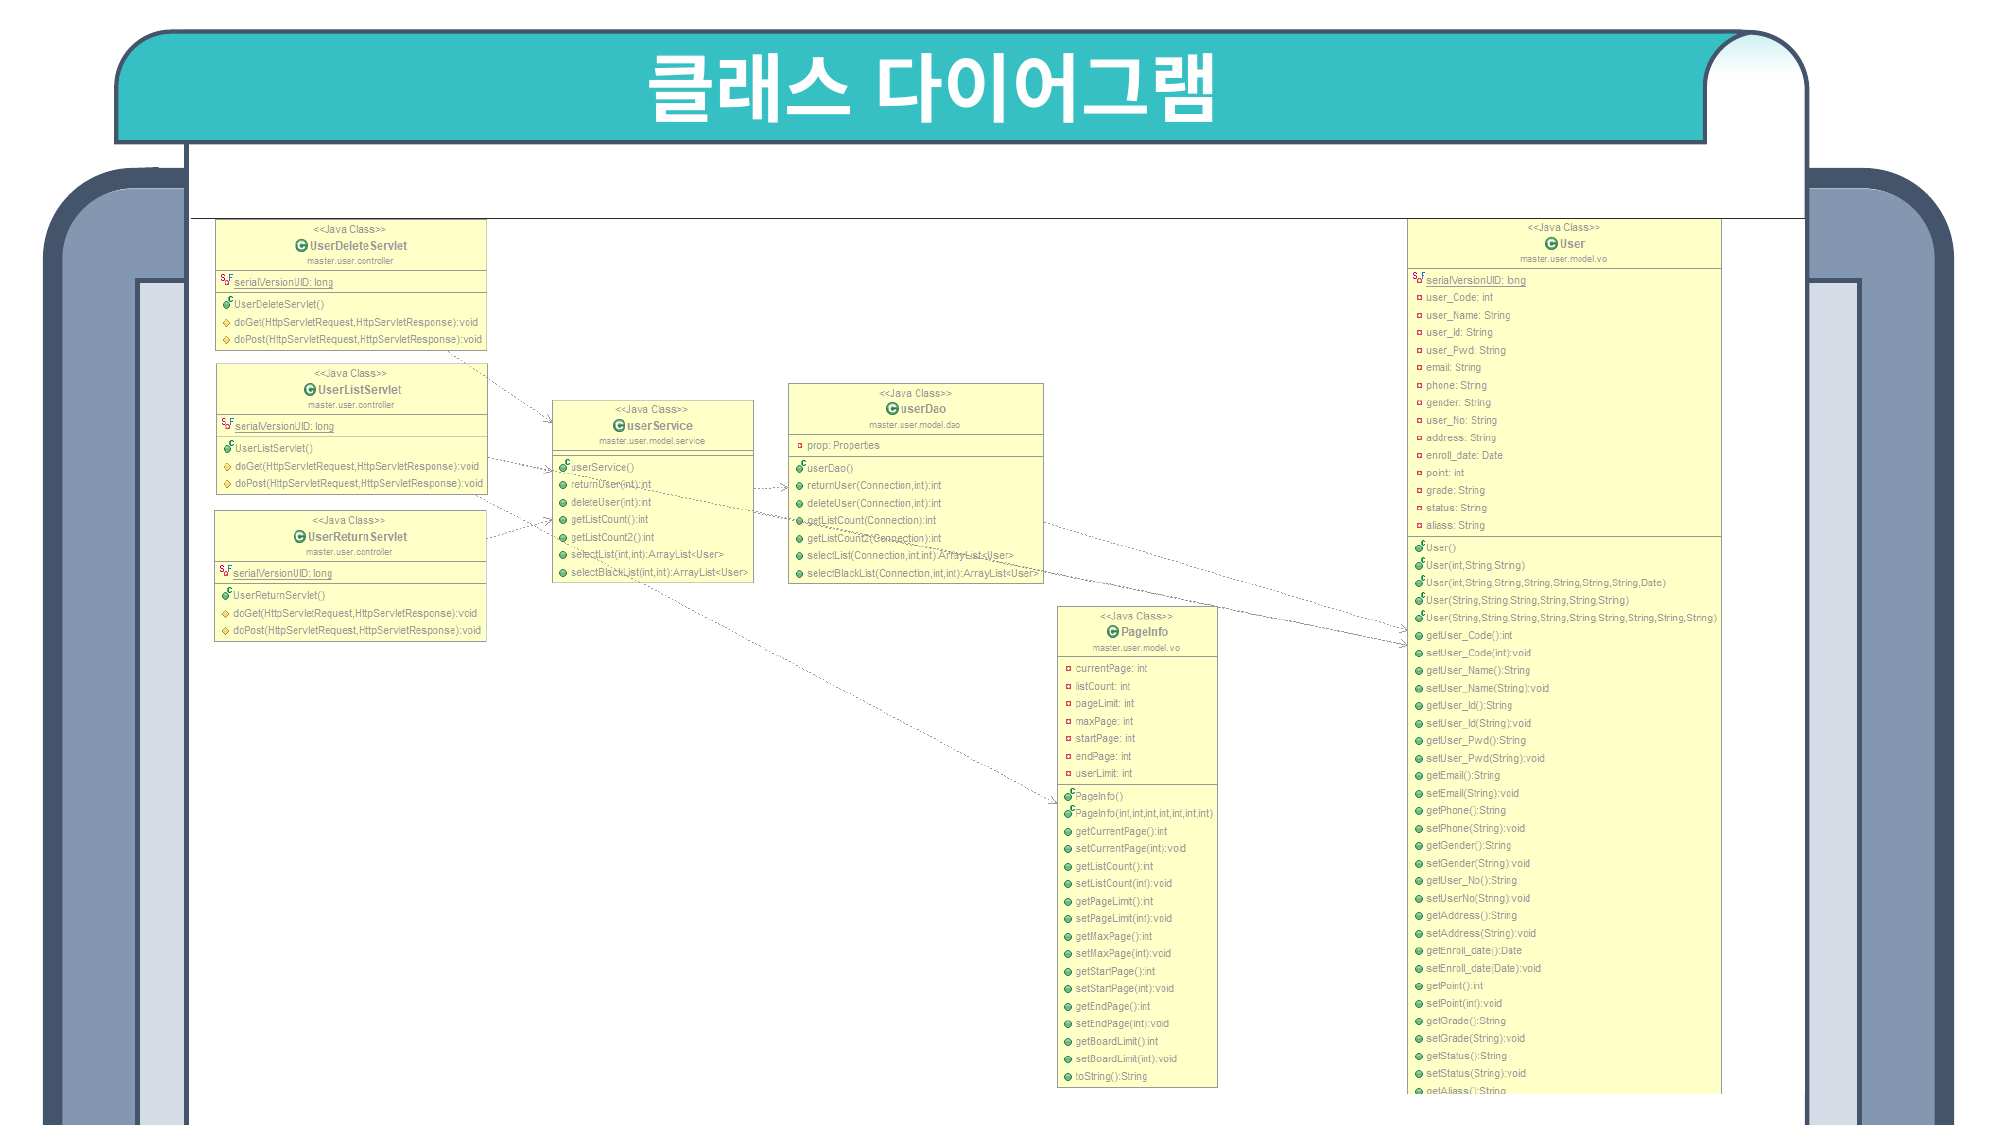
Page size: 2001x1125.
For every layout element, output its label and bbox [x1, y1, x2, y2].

text_box [53, 178, 116, 1125]
picture [191, 218, 1805, 1094]
text_box [116, 31, 1808, 1125]
text_box [1808, 178, 1944, 1125]
